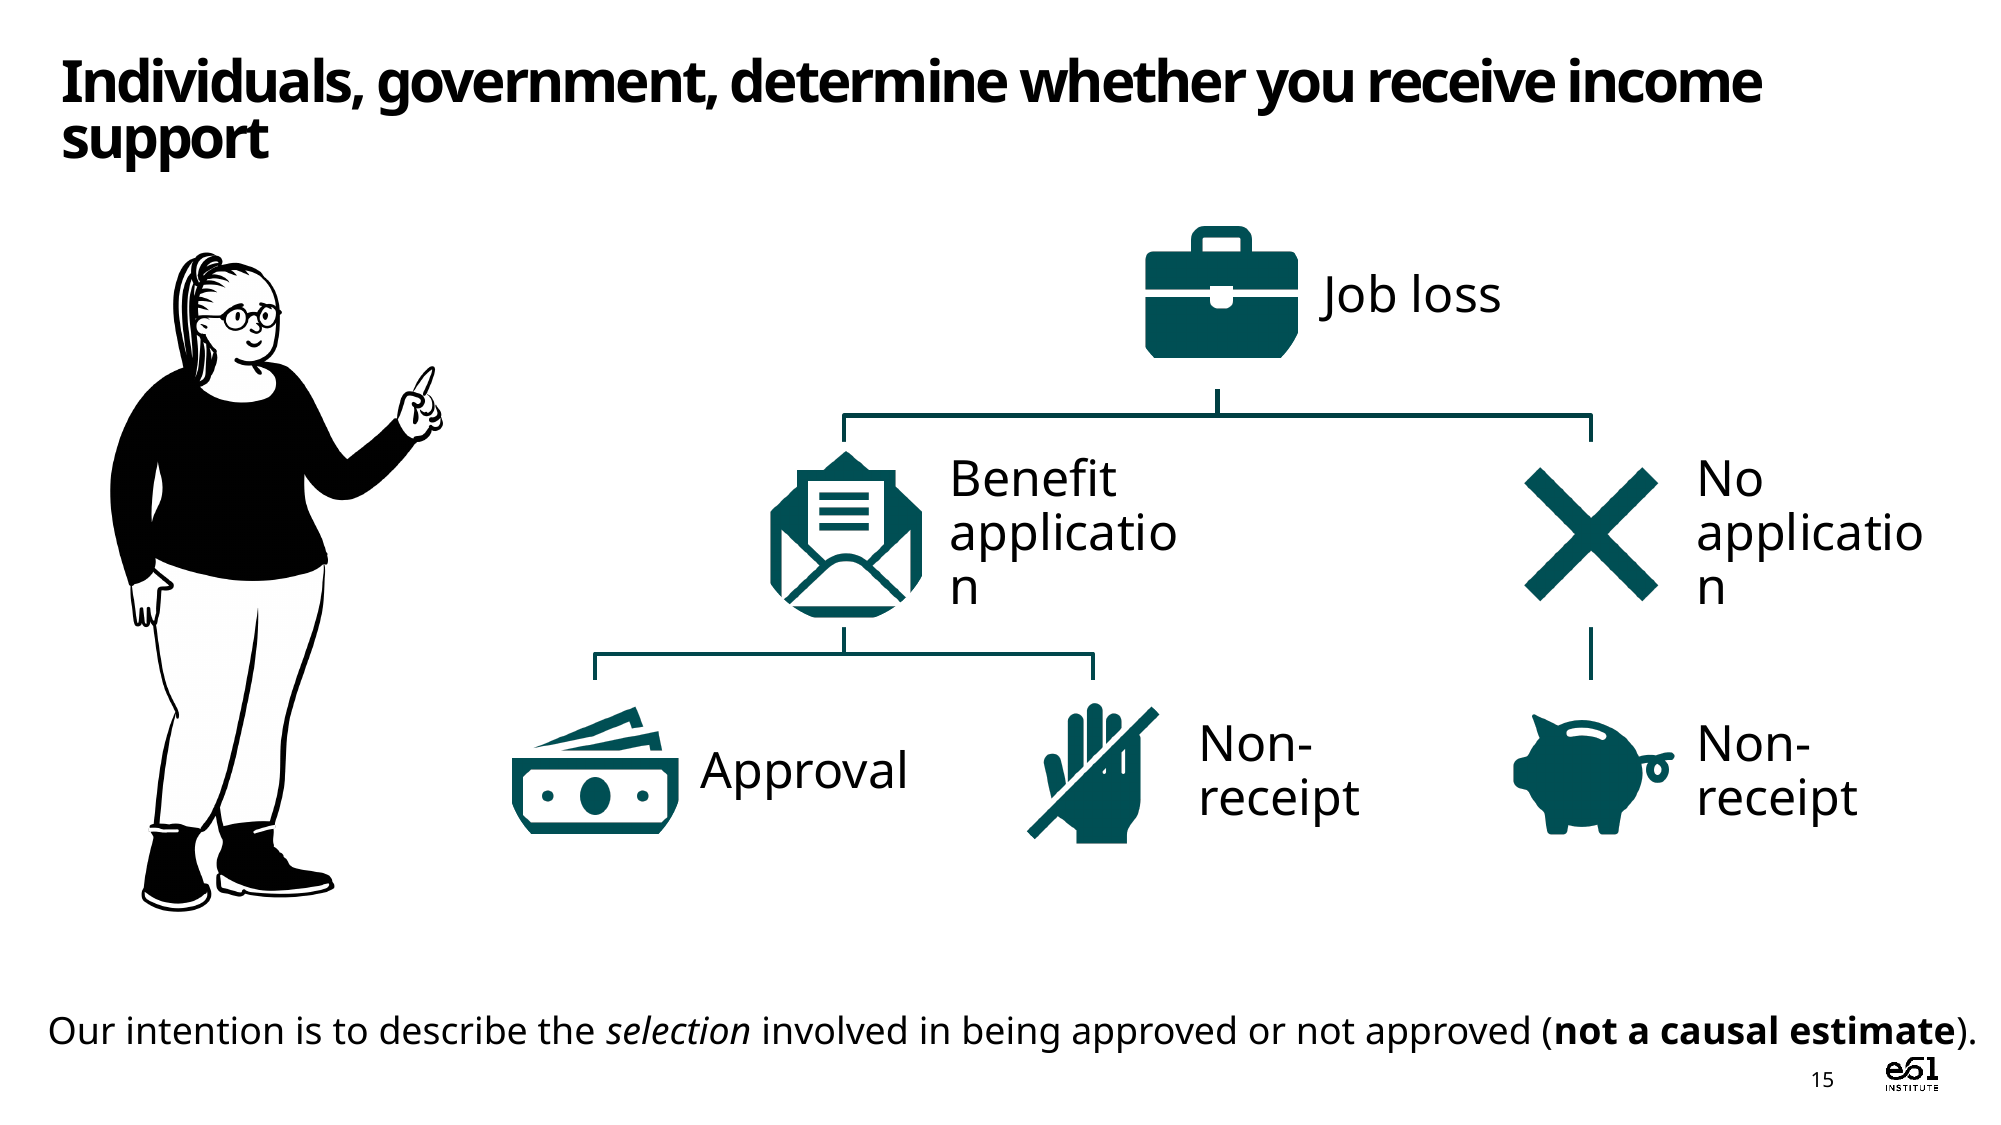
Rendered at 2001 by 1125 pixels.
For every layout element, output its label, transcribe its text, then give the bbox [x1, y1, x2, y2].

picture [101, 245, 450, 920]
picture [1883, 1060, 1941, 1096]
text_box Our intention is to describe the selection involved in being approved or not approved (not a causal estimate). [33, 999, 1993, 1060]
title Individuals, government, determine whether you receive income support [46, 50, 1927, 165]
slide_number 15 [1795, 1060, 1888, 1095]
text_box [504, 89, 1954, 979]
